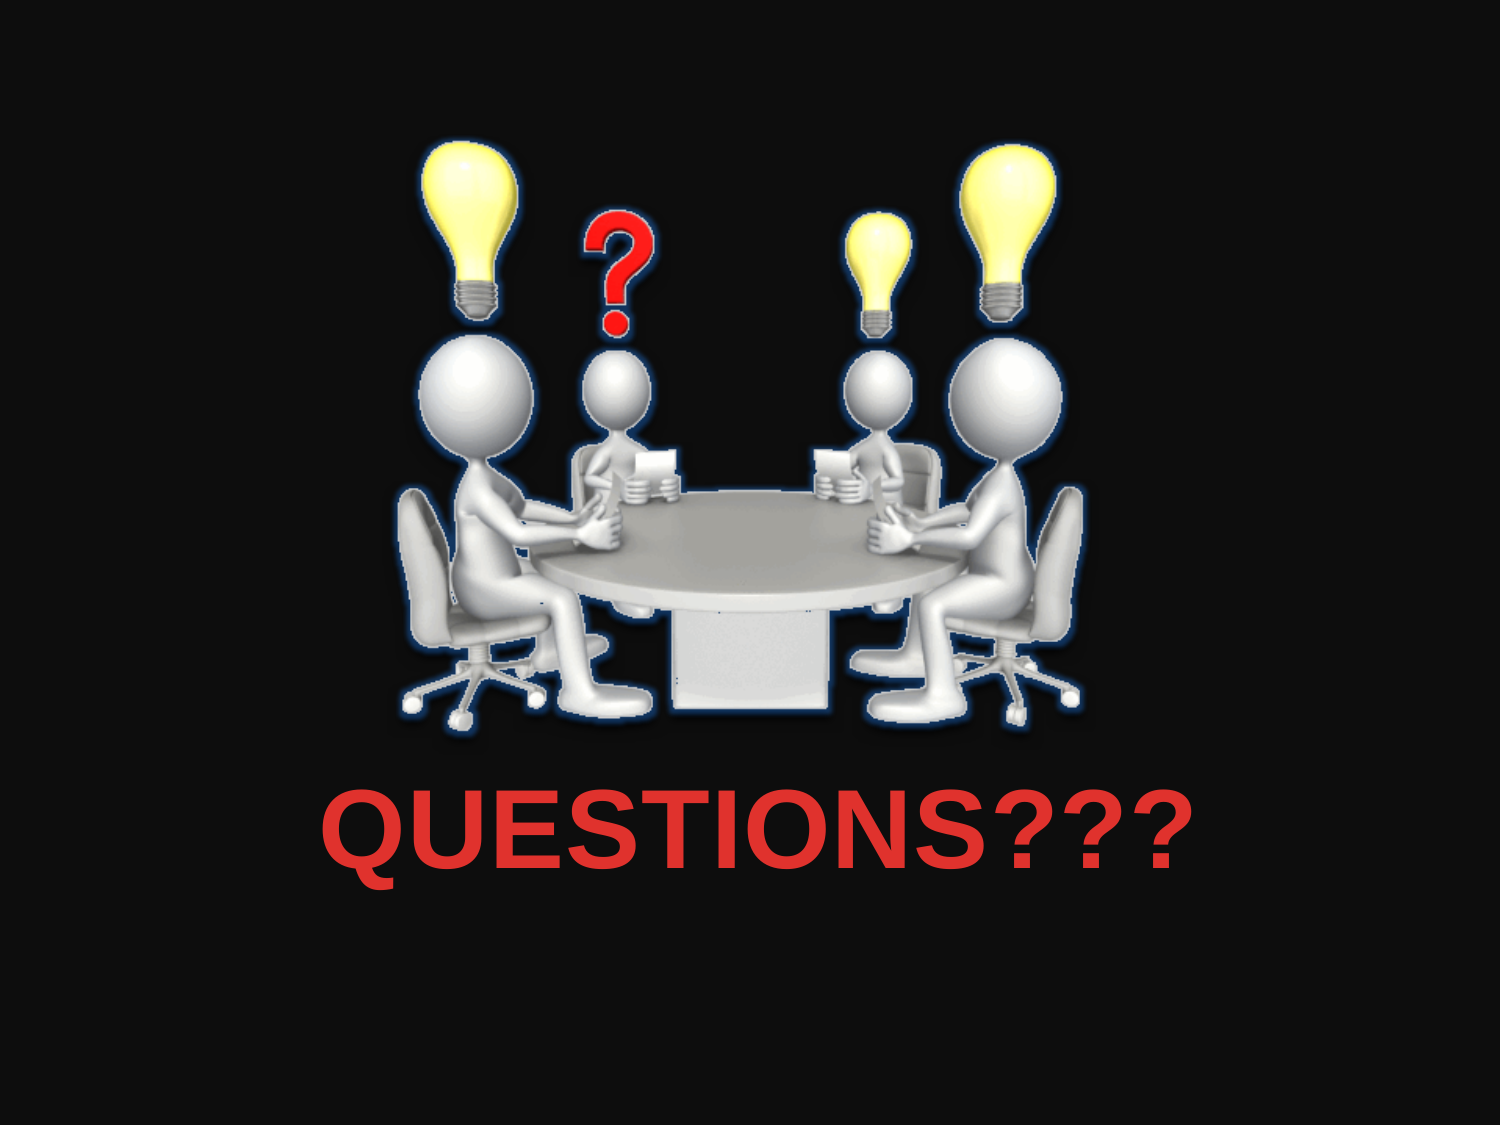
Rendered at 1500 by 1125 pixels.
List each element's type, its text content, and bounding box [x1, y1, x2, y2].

picture [359, 124, 1141, 812]
text_box QUESTIONS??? [303, 748, 1215, 899]
